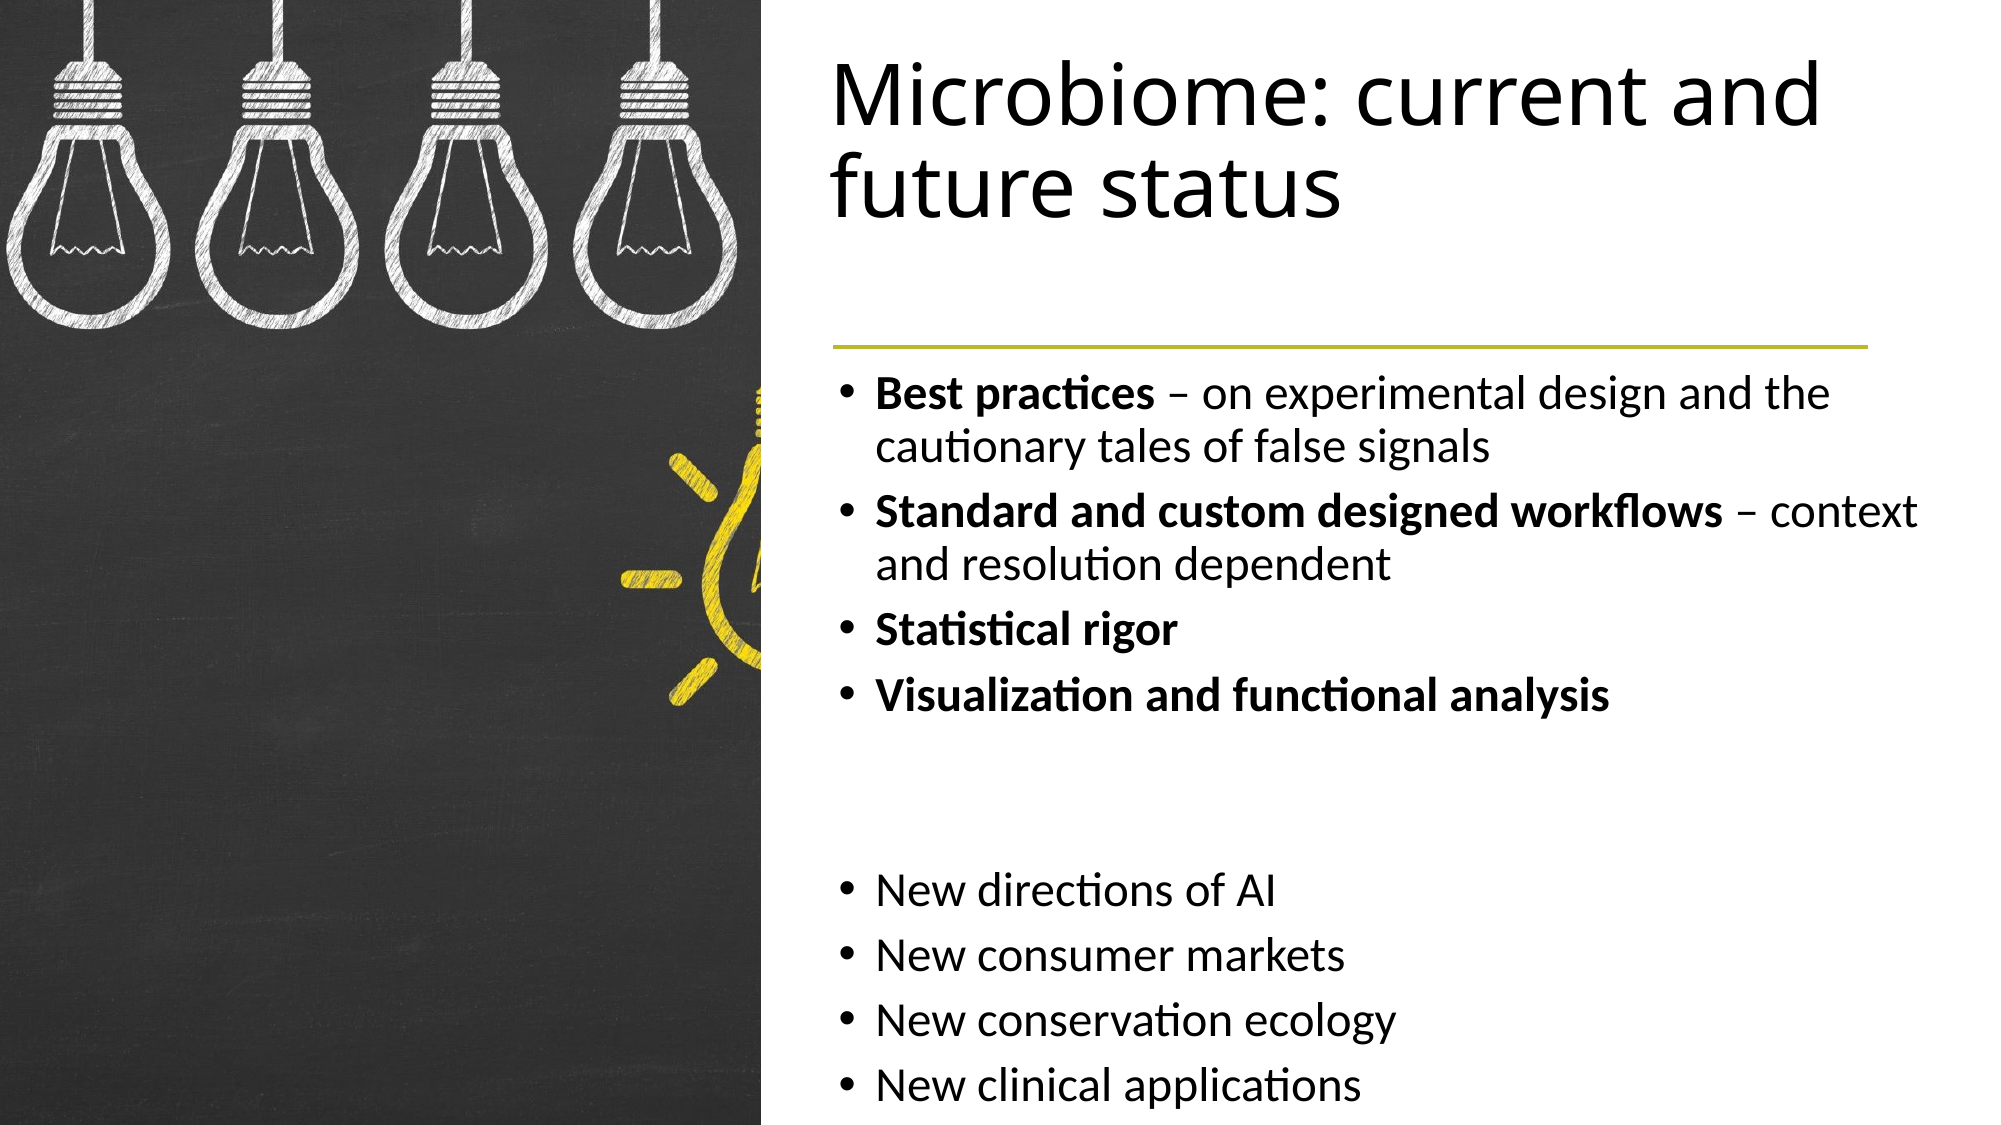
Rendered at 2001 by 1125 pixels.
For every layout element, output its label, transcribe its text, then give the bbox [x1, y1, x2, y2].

title Microbiome: current and future status [814, 32, 1895, 244]
picture [0, 0, 761, 1125]
text_box Best practices – on experimental design and the cautionary tales of false signals Standard and custom designed workflows – context and resolution dependent Statistical rigor Visualization and functional analysis New directions of AI New consumer markets New conservation ecology New clinical applications [814, 359, 2000, 1125]
